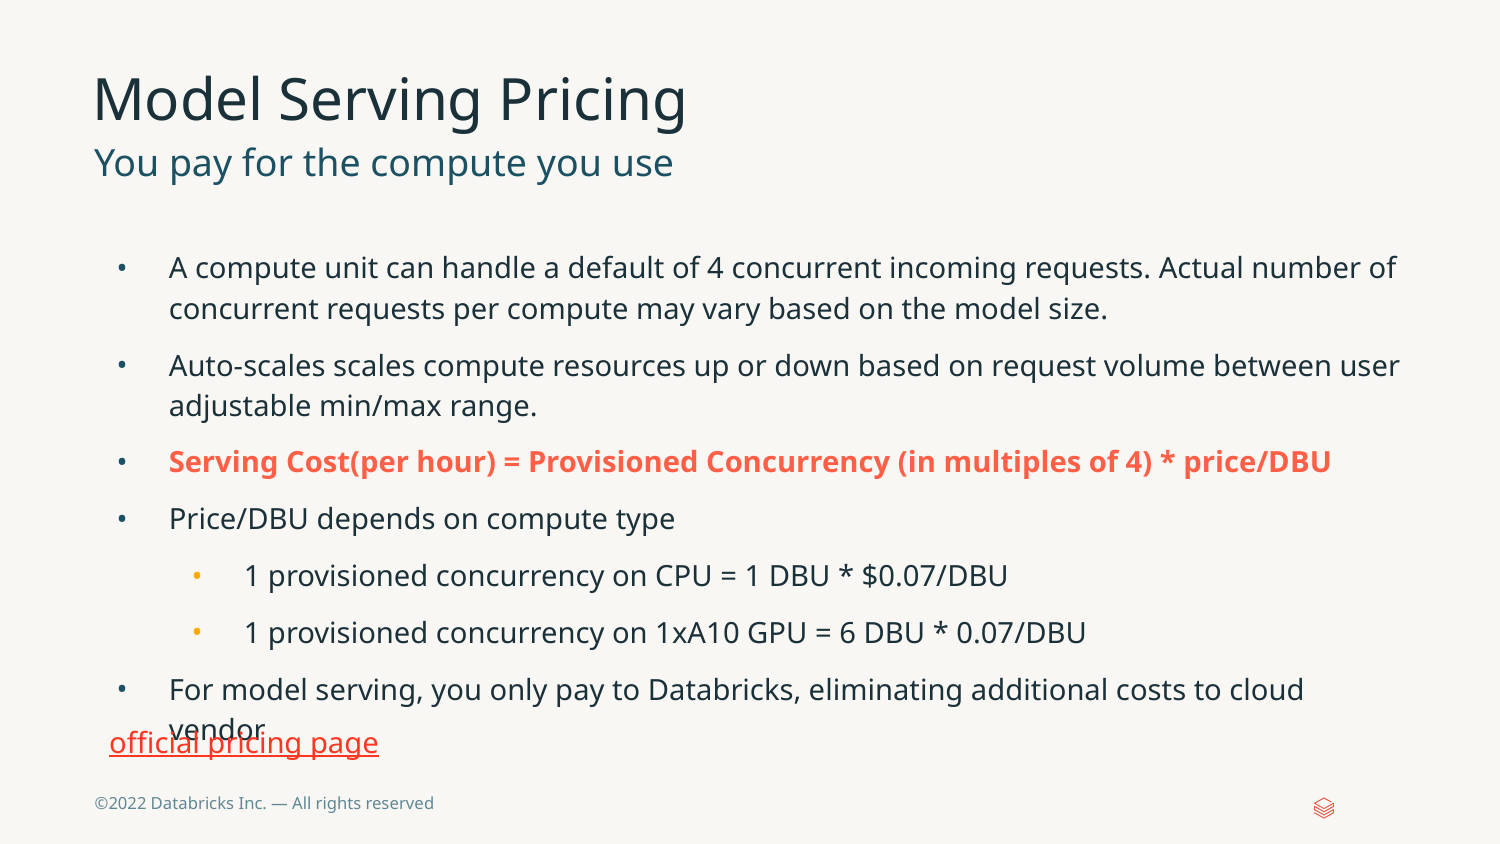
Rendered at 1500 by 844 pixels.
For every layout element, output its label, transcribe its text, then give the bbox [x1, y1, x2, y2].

title Model Serving Pricing [92, 65, 1404, 138]
subtitle You pay for the compute you use [94, 144, 1406, 217]
picture [1312, 796, 1336, 820]
text_box official pricing page [94, 703, 587, 779]
list A compute unit can handle a default of 4 concurrent incoming requests. Actual number of concurrent requests per compute may vary based on the model size. Auto-scales scales compute resources up or down based on request volume between user adjustable min/max range. Serving Cost(per hour) = Provisioned Concurrency (in multiples of 4) * price/DBU Price/DBU depends on compute type 1 provisioned concurrency on CPU = 1 DBU * $0.07/DBU 1 provisioned concurrency on 1xA10 GPU = 6 DBU * 0.07/DBU For model serving, you only pay to Databricks, eliminating additional costs to cloud vendor [93, 244, 1404, 715]
